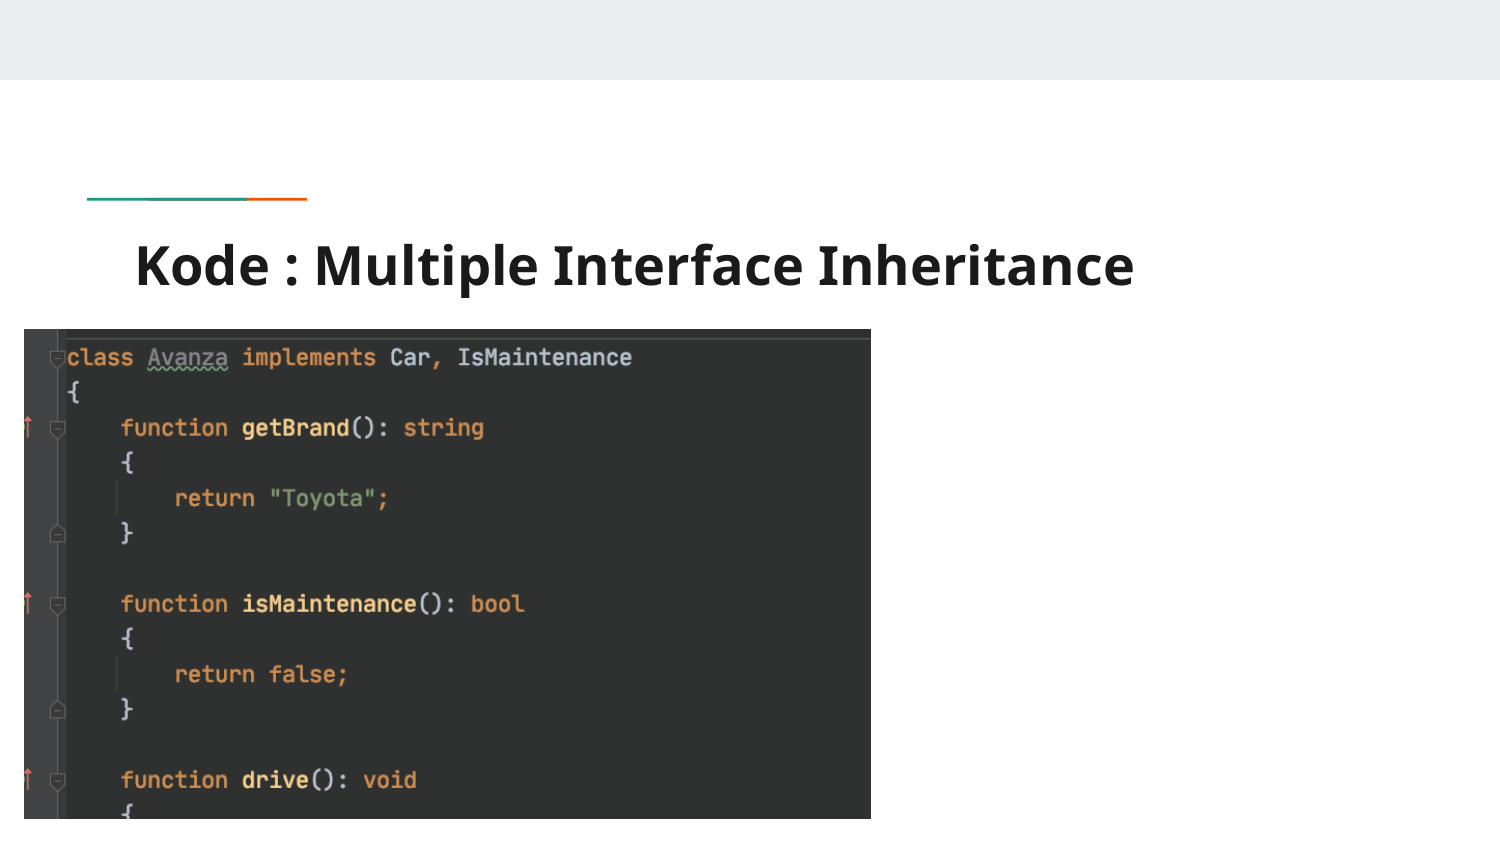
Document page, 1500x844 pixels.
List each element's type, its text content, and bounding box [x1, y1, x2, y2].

picture [24, 328, 871, 819]
title Kode : Multiple Interface Inheritance [119, 216, 1381, 305]
